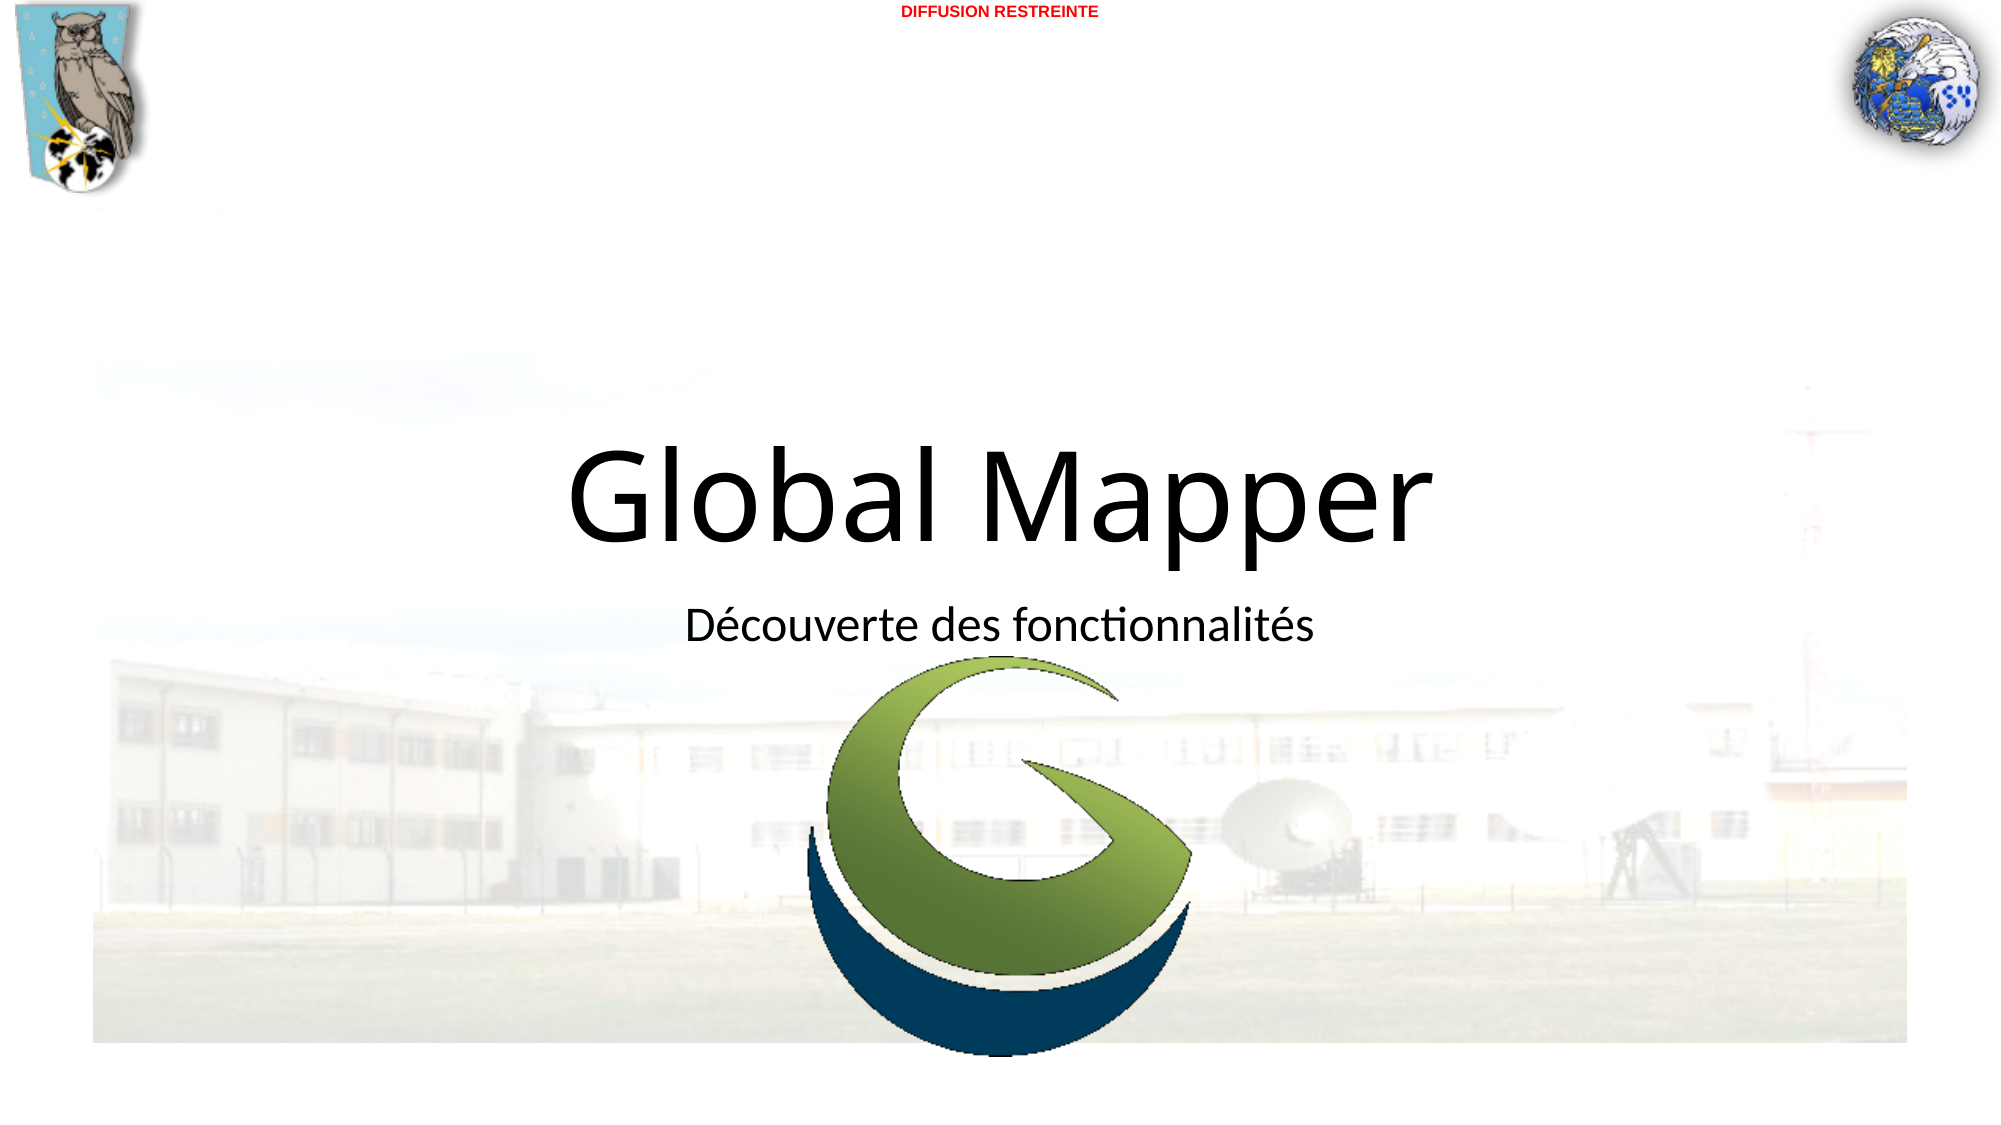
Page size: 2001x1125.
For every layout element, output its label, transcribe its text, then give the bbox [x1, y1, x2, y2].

picture [799, 656, 1200, 1057]
picture [14, 4, 136, 193]
title Global Mapper [249, 184, 1750, 576]
picture [1850, 16, 1983, 147]
subtitle Découverte des fonctionnalités [249, 590, 1750, 863]
